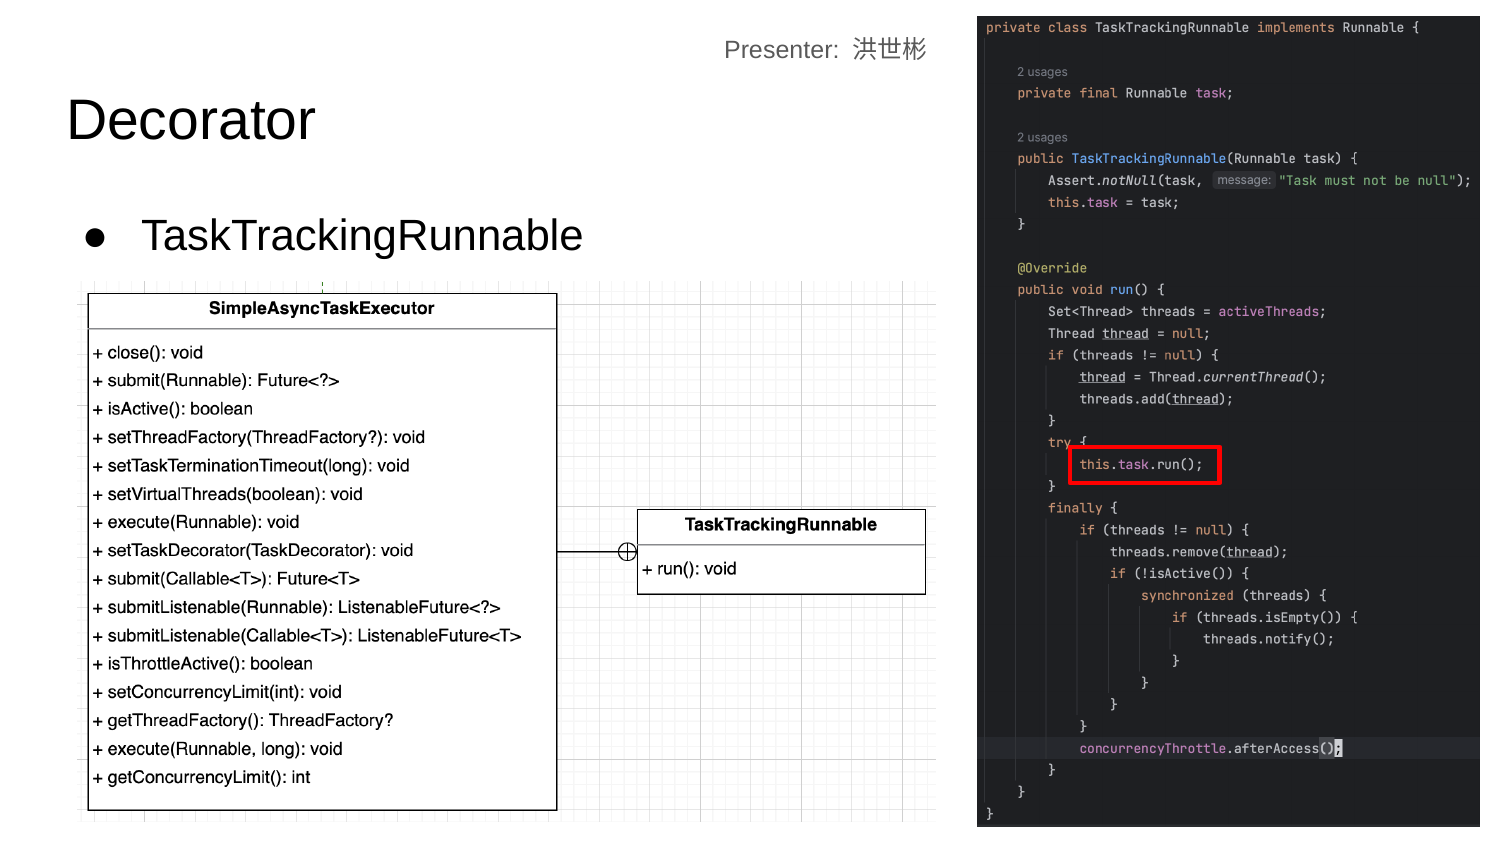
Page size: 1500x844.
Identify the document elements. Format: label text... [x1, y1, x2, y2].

picture [77, 281, 936, 822]
title Decorator [51, 72, 972, 167]
picture [977, 16, 1481, 827]
list TaskTrackingRunnable [51, 189, 972, 750]
subtitle Presenter: 洪世彬 [709, 17, 956, 99]
